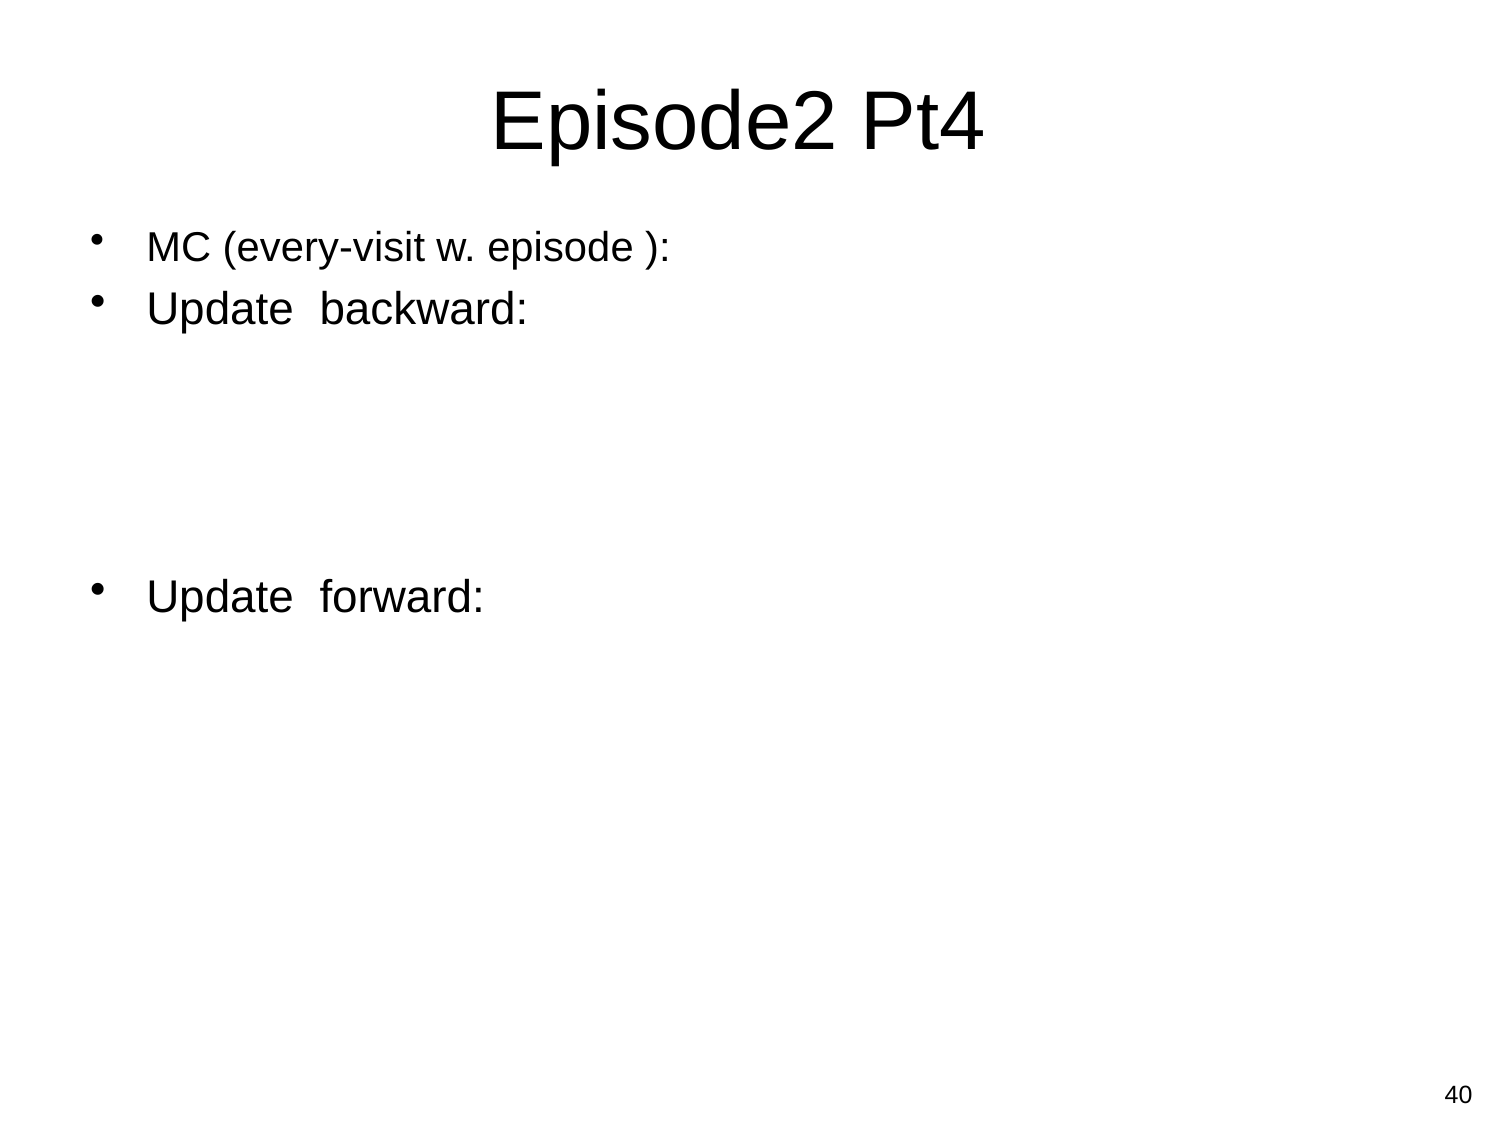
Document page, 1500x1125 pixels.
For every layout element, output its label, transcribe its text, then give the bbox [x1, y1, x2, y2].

slide_number 40 [1137, 1070, 1488, 1112]
